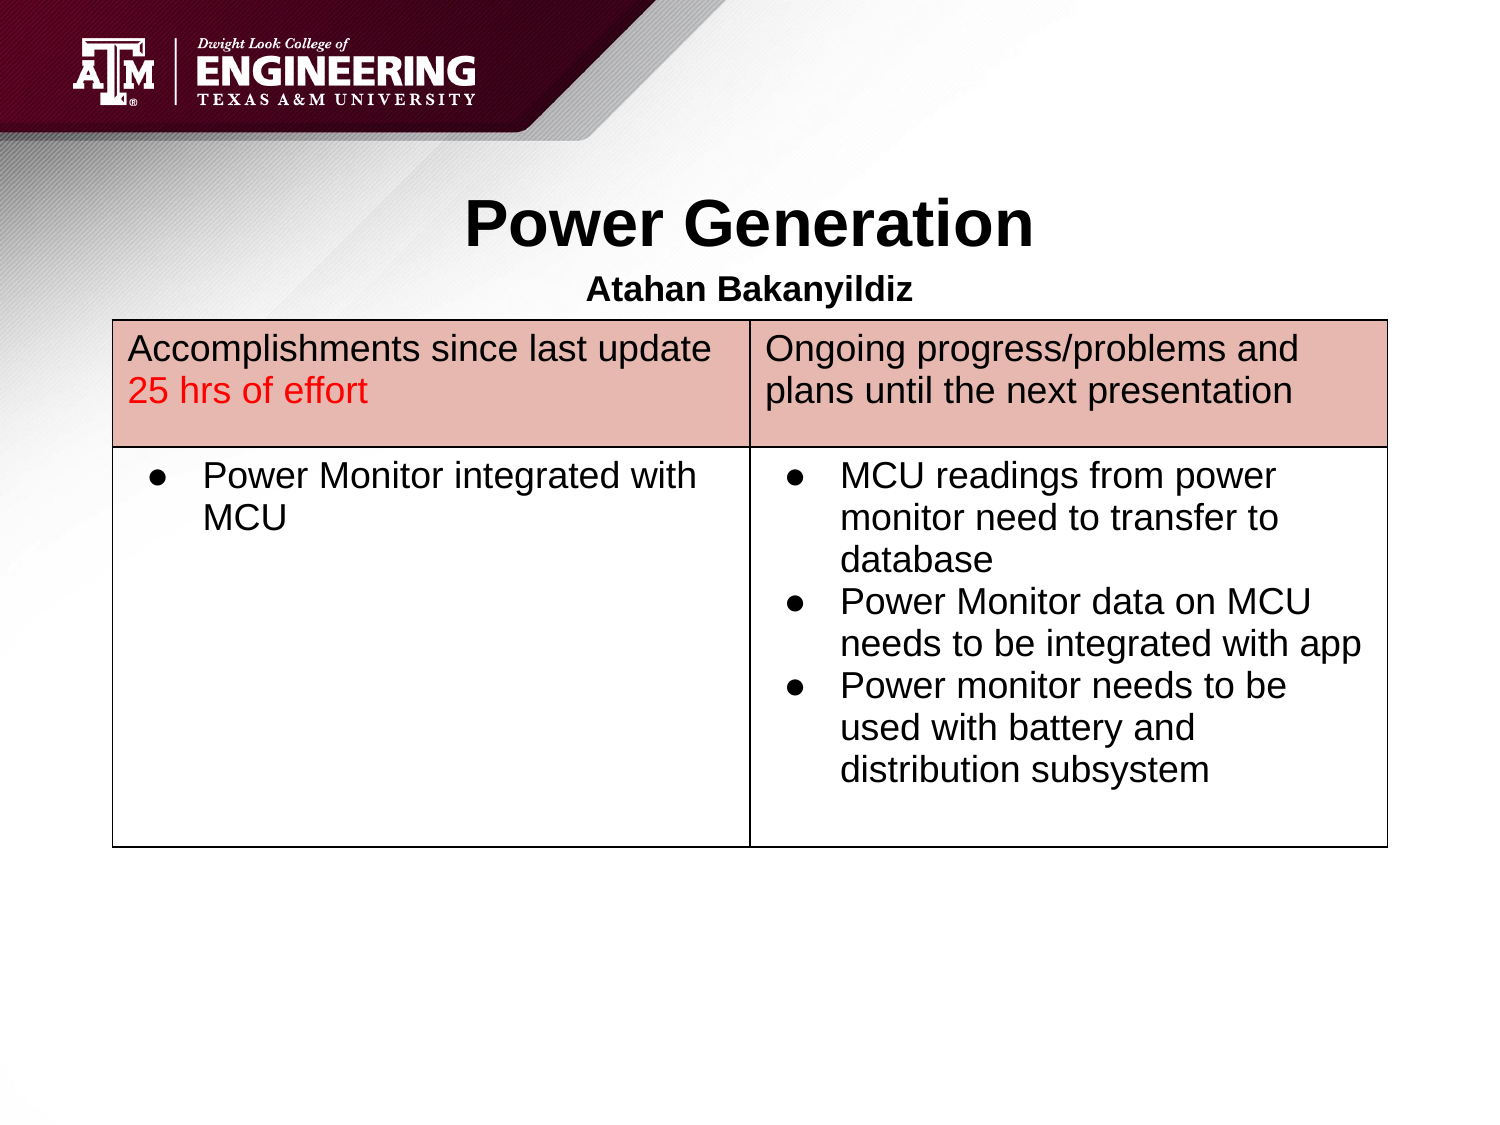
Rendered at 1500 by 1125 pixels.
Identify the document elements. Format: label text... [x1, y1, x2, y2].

title Power Generation Atahan Bakanyildiz [75, 172, 1425, 304]
table_cell Power Monitor integrated with MCU [113, 448, 749, 846]
picture [0, 0, 1500, 1125]
table_header Accomplishments since last update 25 hrs of effort [113, 321, 749, 446]
table_header Ongoing progress/problems and plans until the next presentation [751, 321, 1387, 446]
table_cell MCU readings from power monitor need to transfer to database Power Monitor data on MCU needs to be integrated with app Power monitor needs to be used with battery and distribution subsystem [751, 448, 1387, 846]
